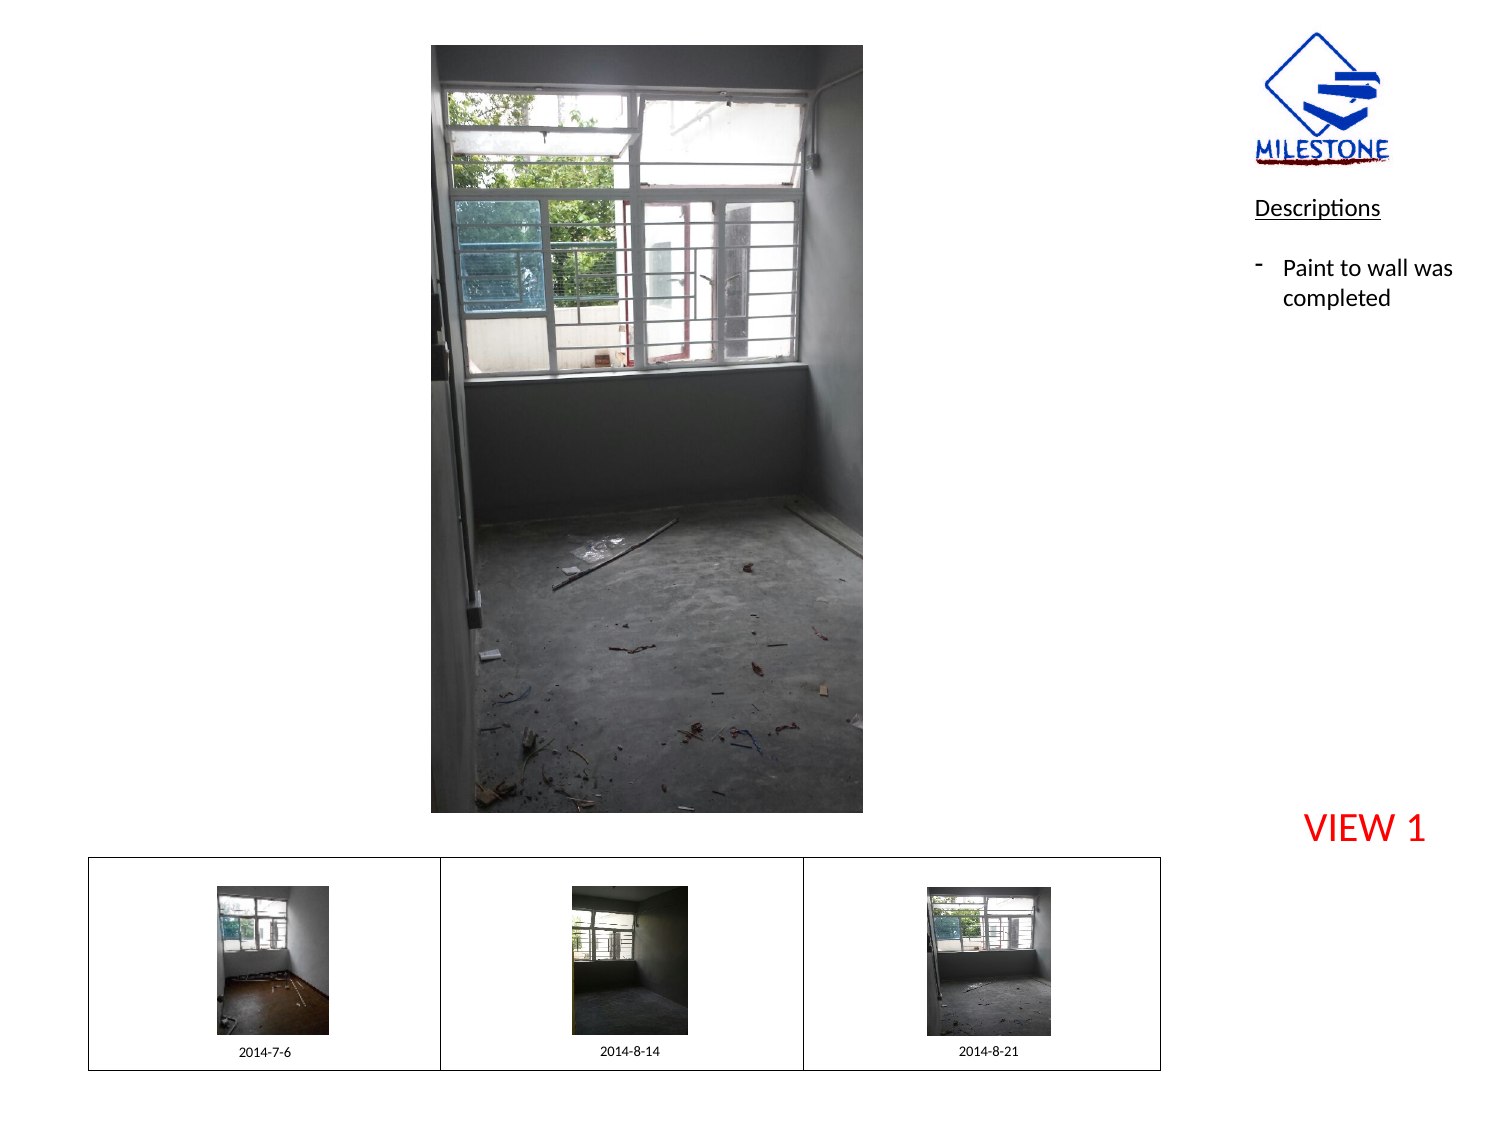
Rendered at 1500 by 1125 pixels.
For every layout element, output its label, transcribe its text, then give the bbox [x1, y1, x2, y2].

picture [927, 887, 1051, 1036]
picture [217, 886, 329, 1035]
picture [430, 44, 864, 813]
text_box VIEW 1 [1289, 792, 1481, 846]
table_header [804, 858, 1160, 1070]
picture [571, 886, 688, 1035]
text_box Descriptions Paint to wall was completed [1240, 184, 1481, 319]
text_box 2014-8-21 [944, 1044, 1034, 1067]
text_box 2014-8-14 [585, 1043, 675, 1067]
text_box 2014-7-6 [224, 1043, 307, 1068]
table_header [89, 858, 440, 1070]
table_header [441, 858, 803, 1070]
picture [1222, 15, 1419, 186]
